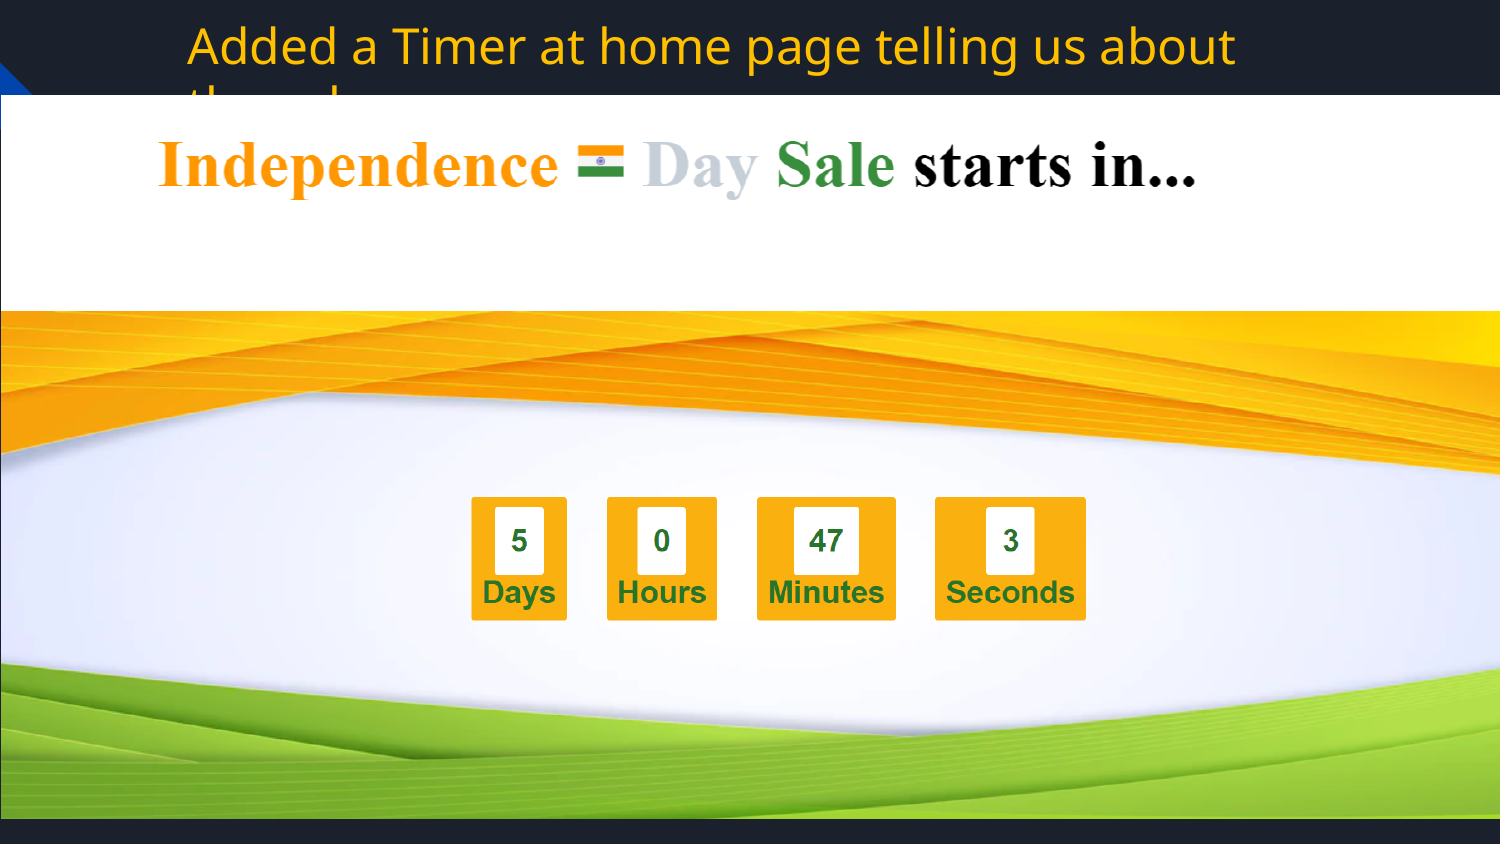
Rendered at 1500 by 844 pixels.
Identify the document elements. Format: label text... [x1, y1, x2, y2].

title Added a Timer at home page telling us about the sales [172, 0, 1328, 94]
picture [0, 95, 1500, 819]
